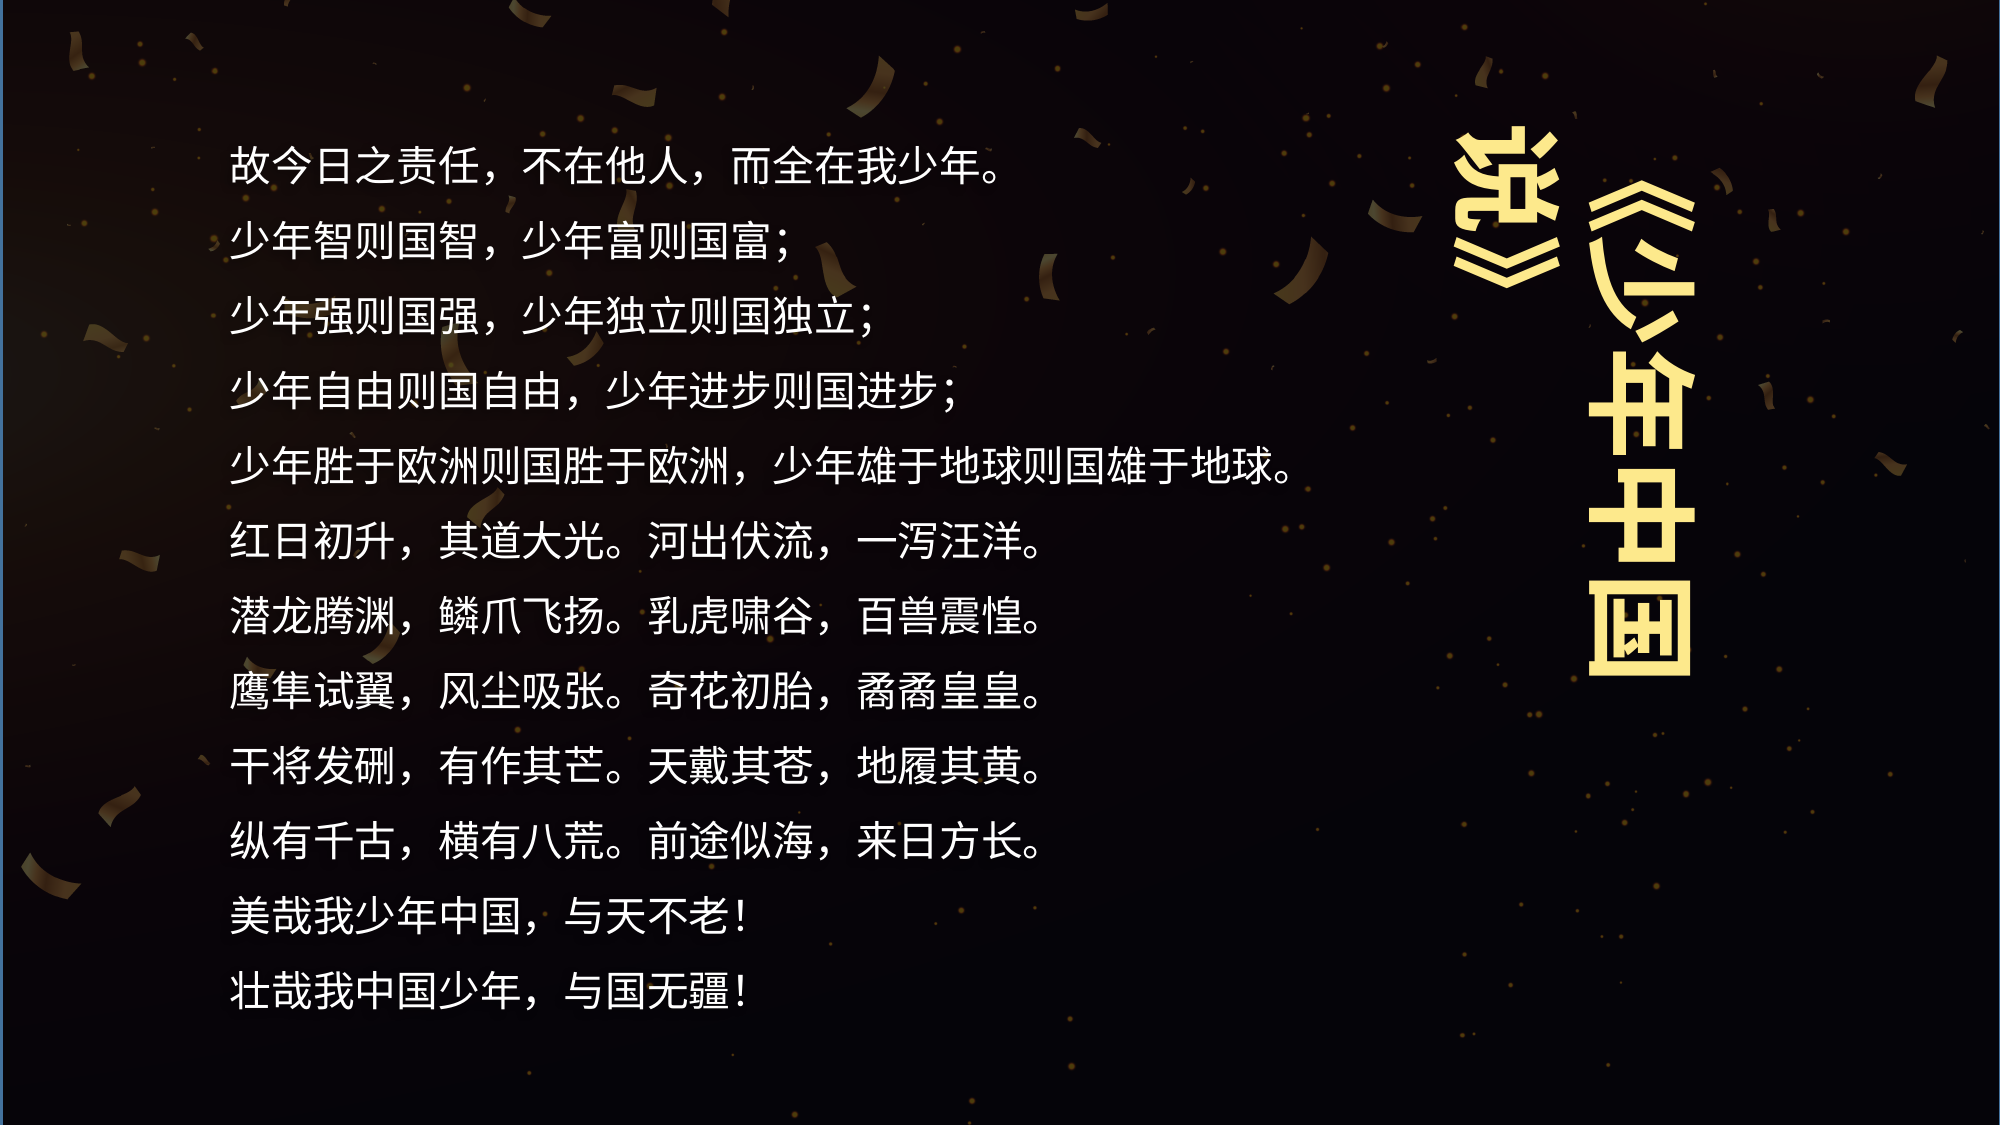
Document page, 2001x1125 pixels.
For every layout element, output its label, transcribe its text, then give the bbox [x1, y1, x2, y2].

text_box 《少年中国说》 [1507, 107, 1720, 820]
text_box 故今日之责任，不在他人，而全在我少年。 少年智则国智，少年富则国富； 少年强则国强，少年独立则国独立； 少年自由则国自由，少年进步则国进步； 少年胜于欧洲则国胜于欧洲，少年雄于地球则国雄于地球。 红日初升，其道大光。河出伏流，一泻汪洋。 潜龙腾渊，鳞爪飞扬。乳虎啸谷，百兽震惶。 鹰隼试翼，风尘吸张。奇花初胎，矞矞皇皇。 干将发硎，有作其芒。天戴其苍，地履其黄。 纵有千古，横有八荒。前途似海，来日方长。 美哉我少年中国，与天不老！ 壮哉我中国少年，与国无疆！ [214, 107, 1375, 1023]
text_box [0, 0, 2000, 1125]
